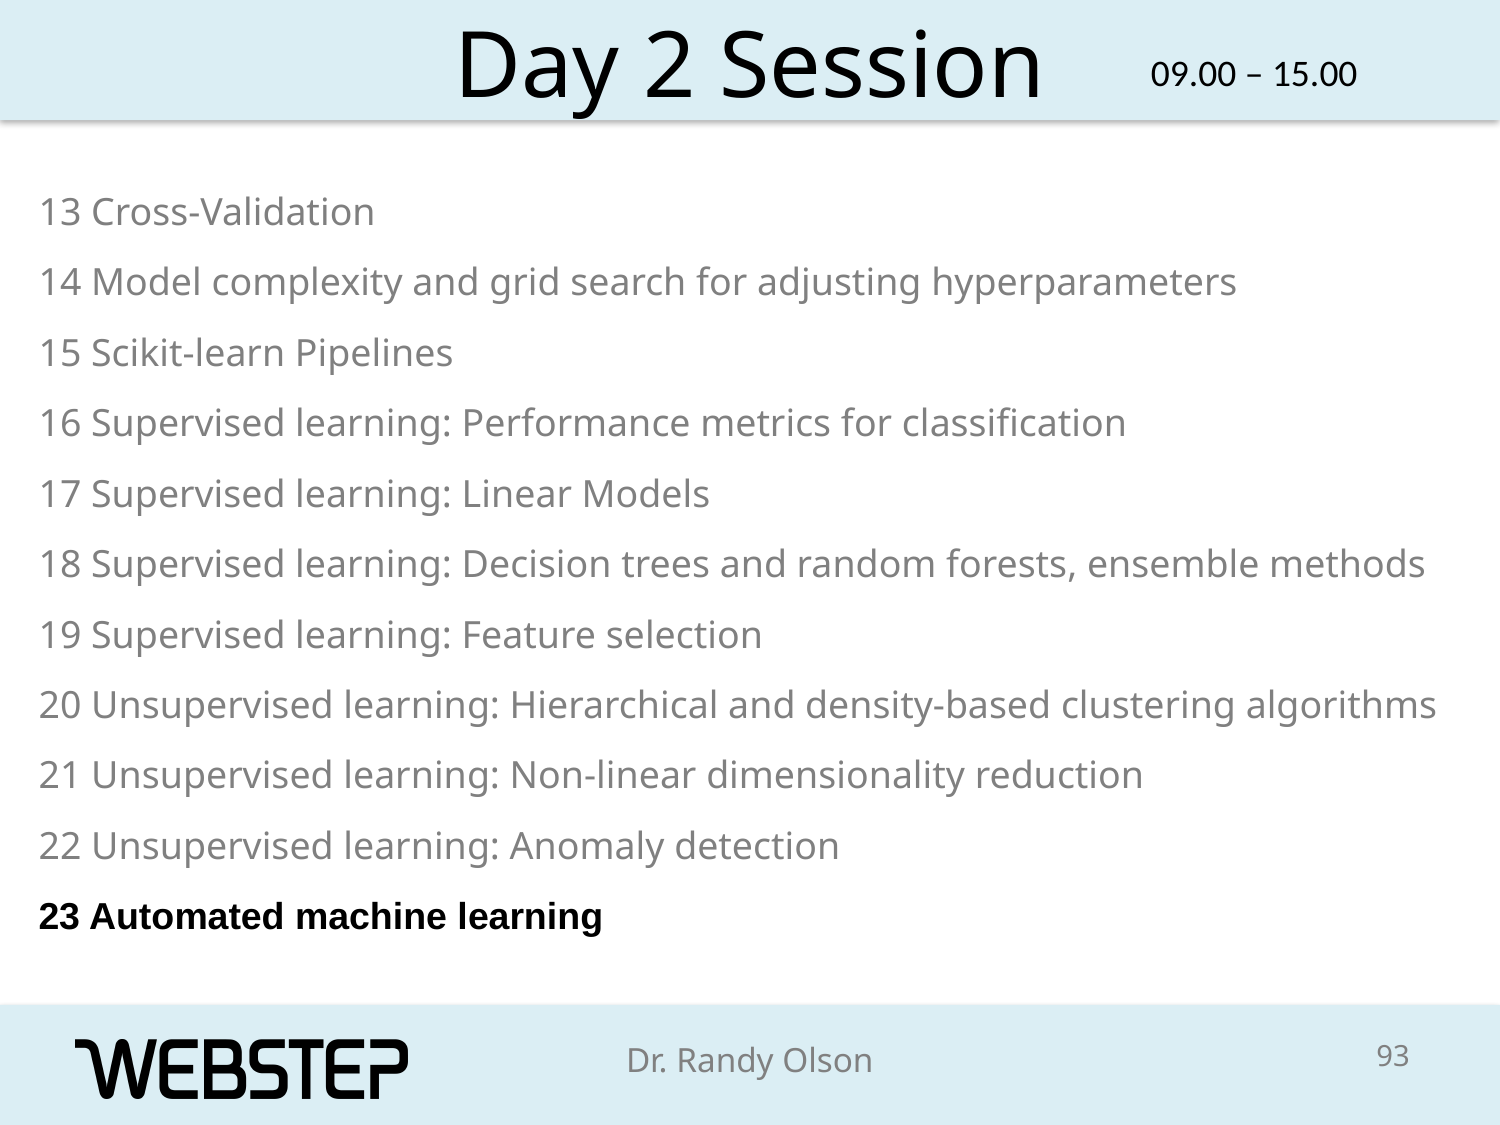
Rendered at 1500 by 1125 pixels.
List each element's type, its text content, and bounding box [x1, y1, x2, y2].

text_box 09.00 – 15.00 [1136, 41, 1373, 101]
title Day 2 Session [75, 0, 1425, 155]
slide_number 93 [1310, 1026, 1425, 1088]
list 13 Cross-Validation 14 Model complexity and grid search for adjusting hyperparameters 15 Scikit-learn Pipelines 16 Supervised learning: Performance metrics for classification 17 Supervised learning: Linear Models 18 Supervised learning: Decision trees and random forests, ensemble methods 19 Supervised learning: Feature selection 20 Unsupervised learning: Hierarchical and density-based clustering algorithms 21 Unsupervised learning: Non-linear dimensionality reduction 22 Unsupervised learning: Anomaly detection 23 Automated machine learning [23, 162, 1476, 974]
picture [75, 1039, 408, 1099]
